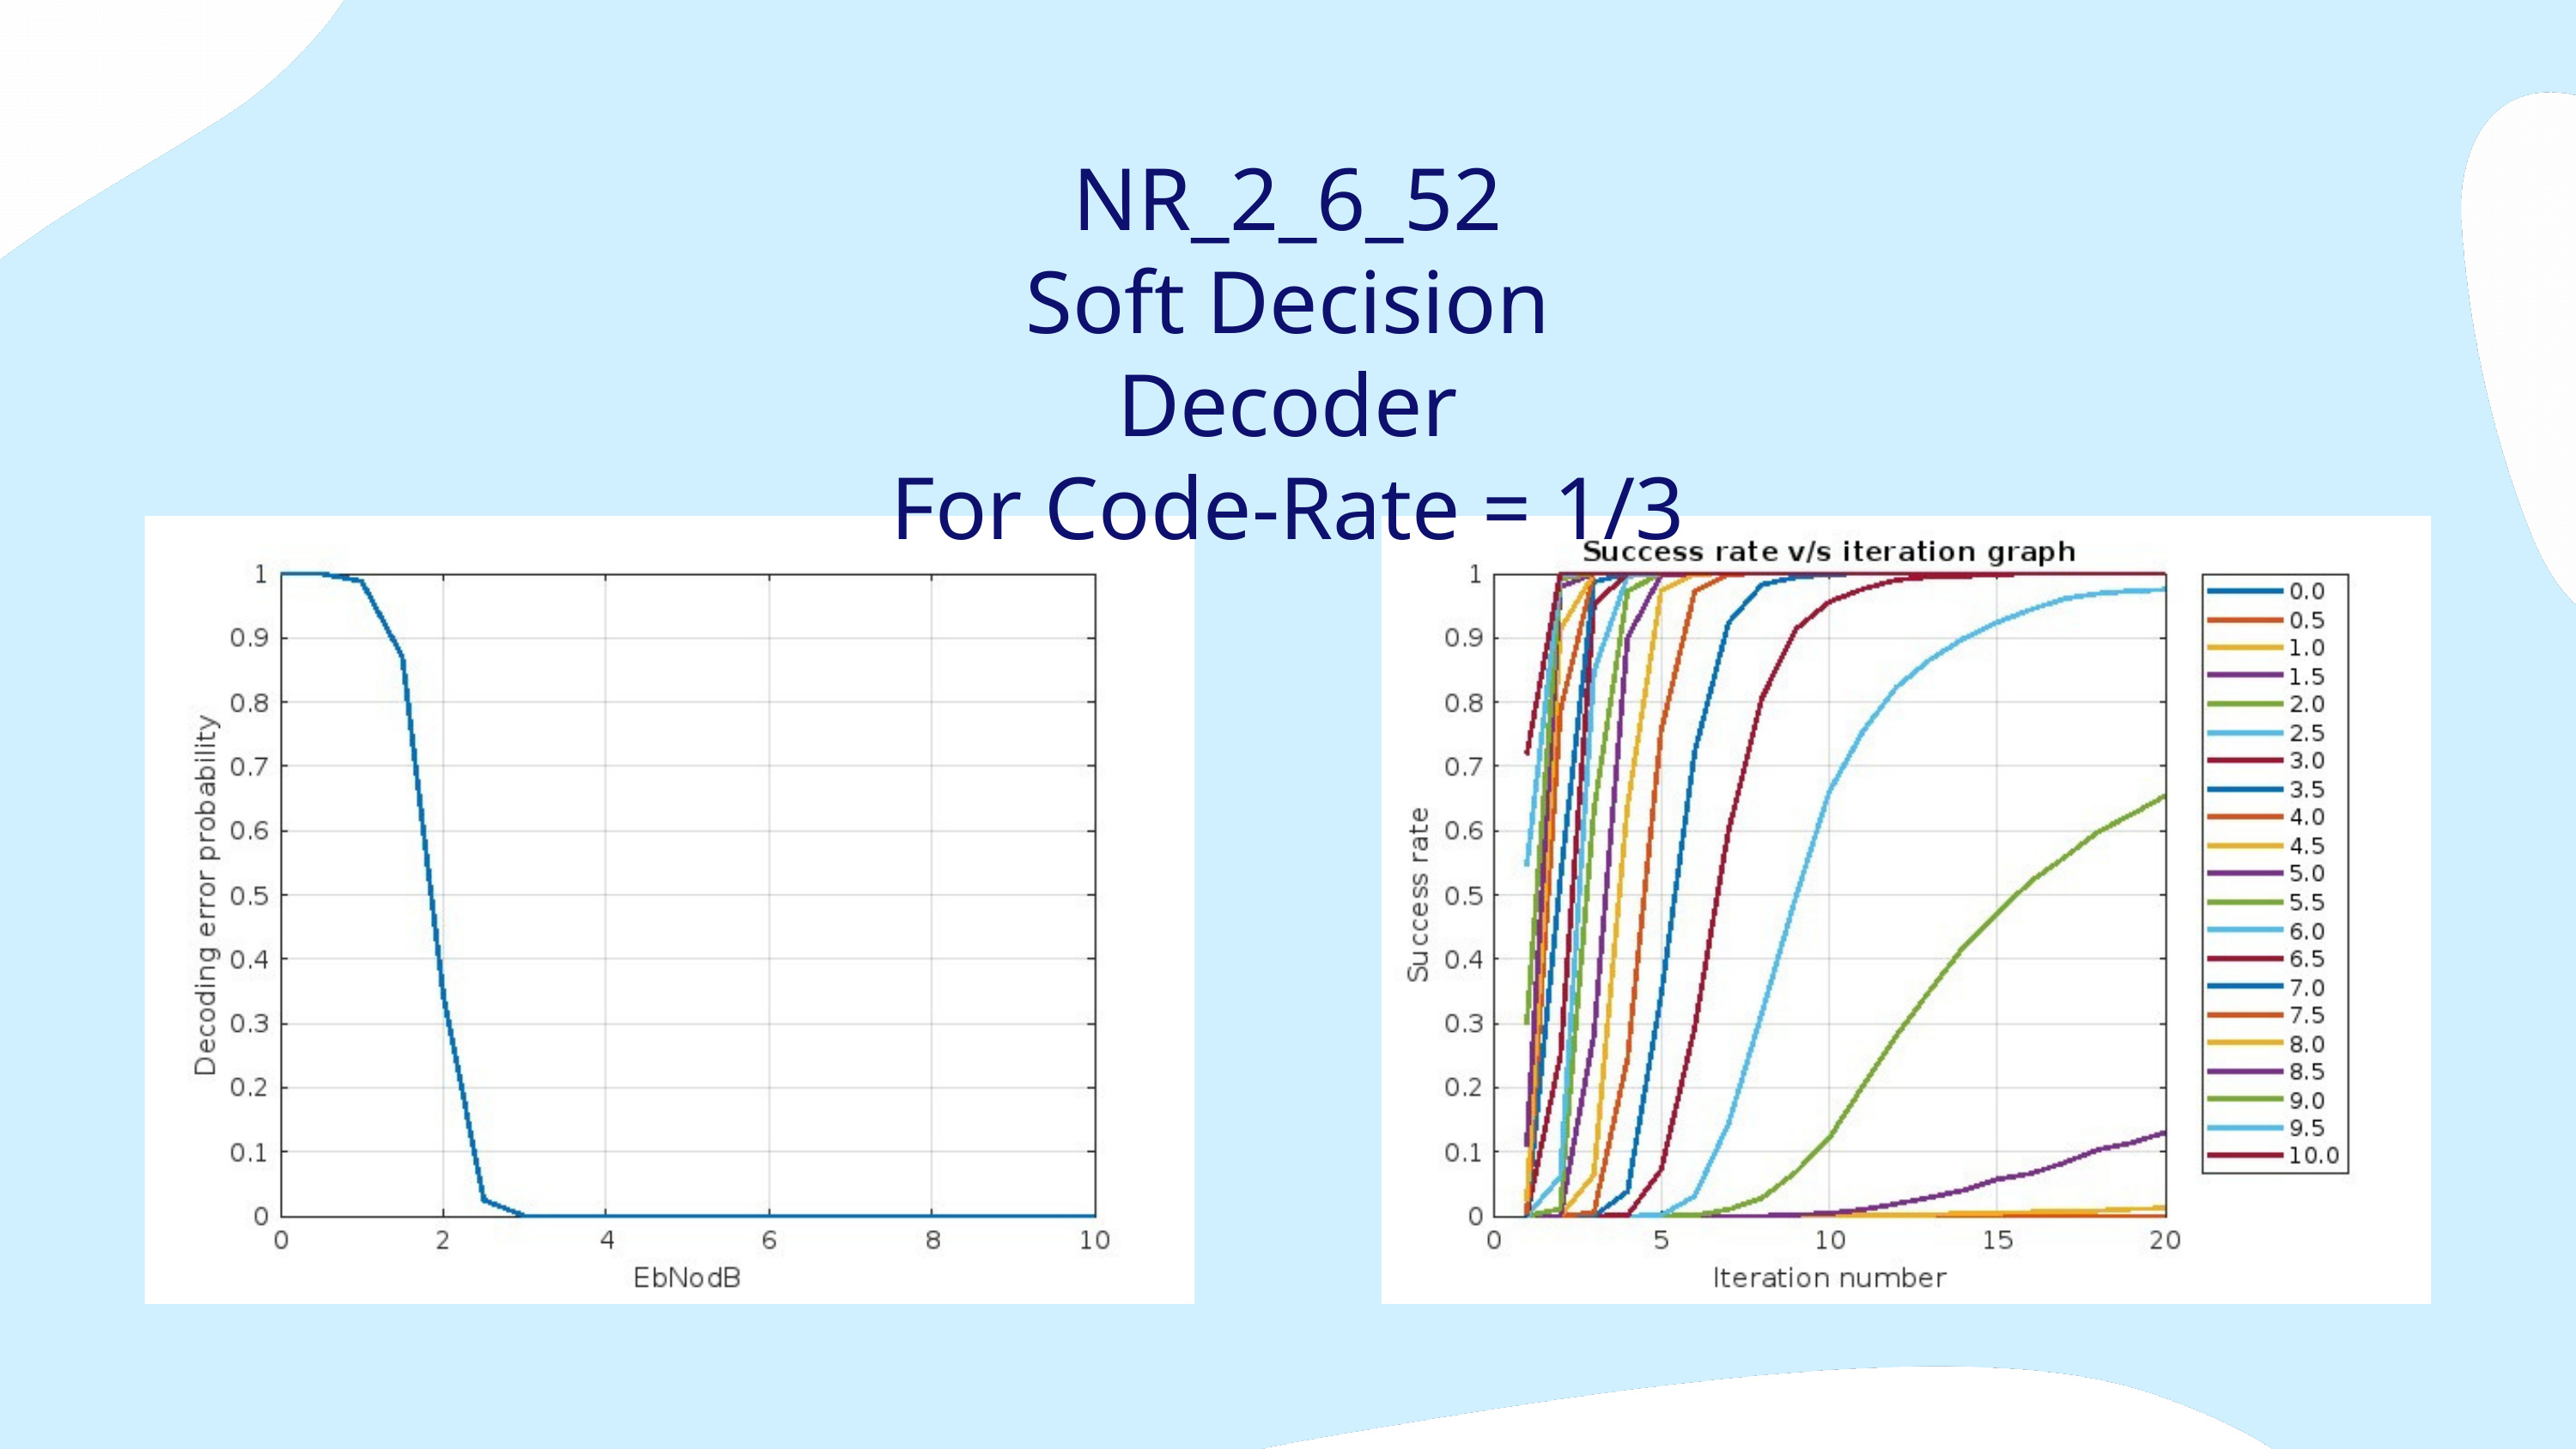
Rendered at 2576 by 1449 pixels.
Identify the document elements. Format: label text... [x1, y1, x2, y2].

text_box NR_2_6_52 Soft Decision Decoder For Code-Rate = 1/3 [864, 144, 1712, 557]
text_box [2461, 92, 2576, 632]
text_box [1381, 516, 2432, 1304]
text_box [1157, 1349, 2330, 1449]
text_box [0, 0, 368, 447]
text_box [144, 516, 1195, 1304]
